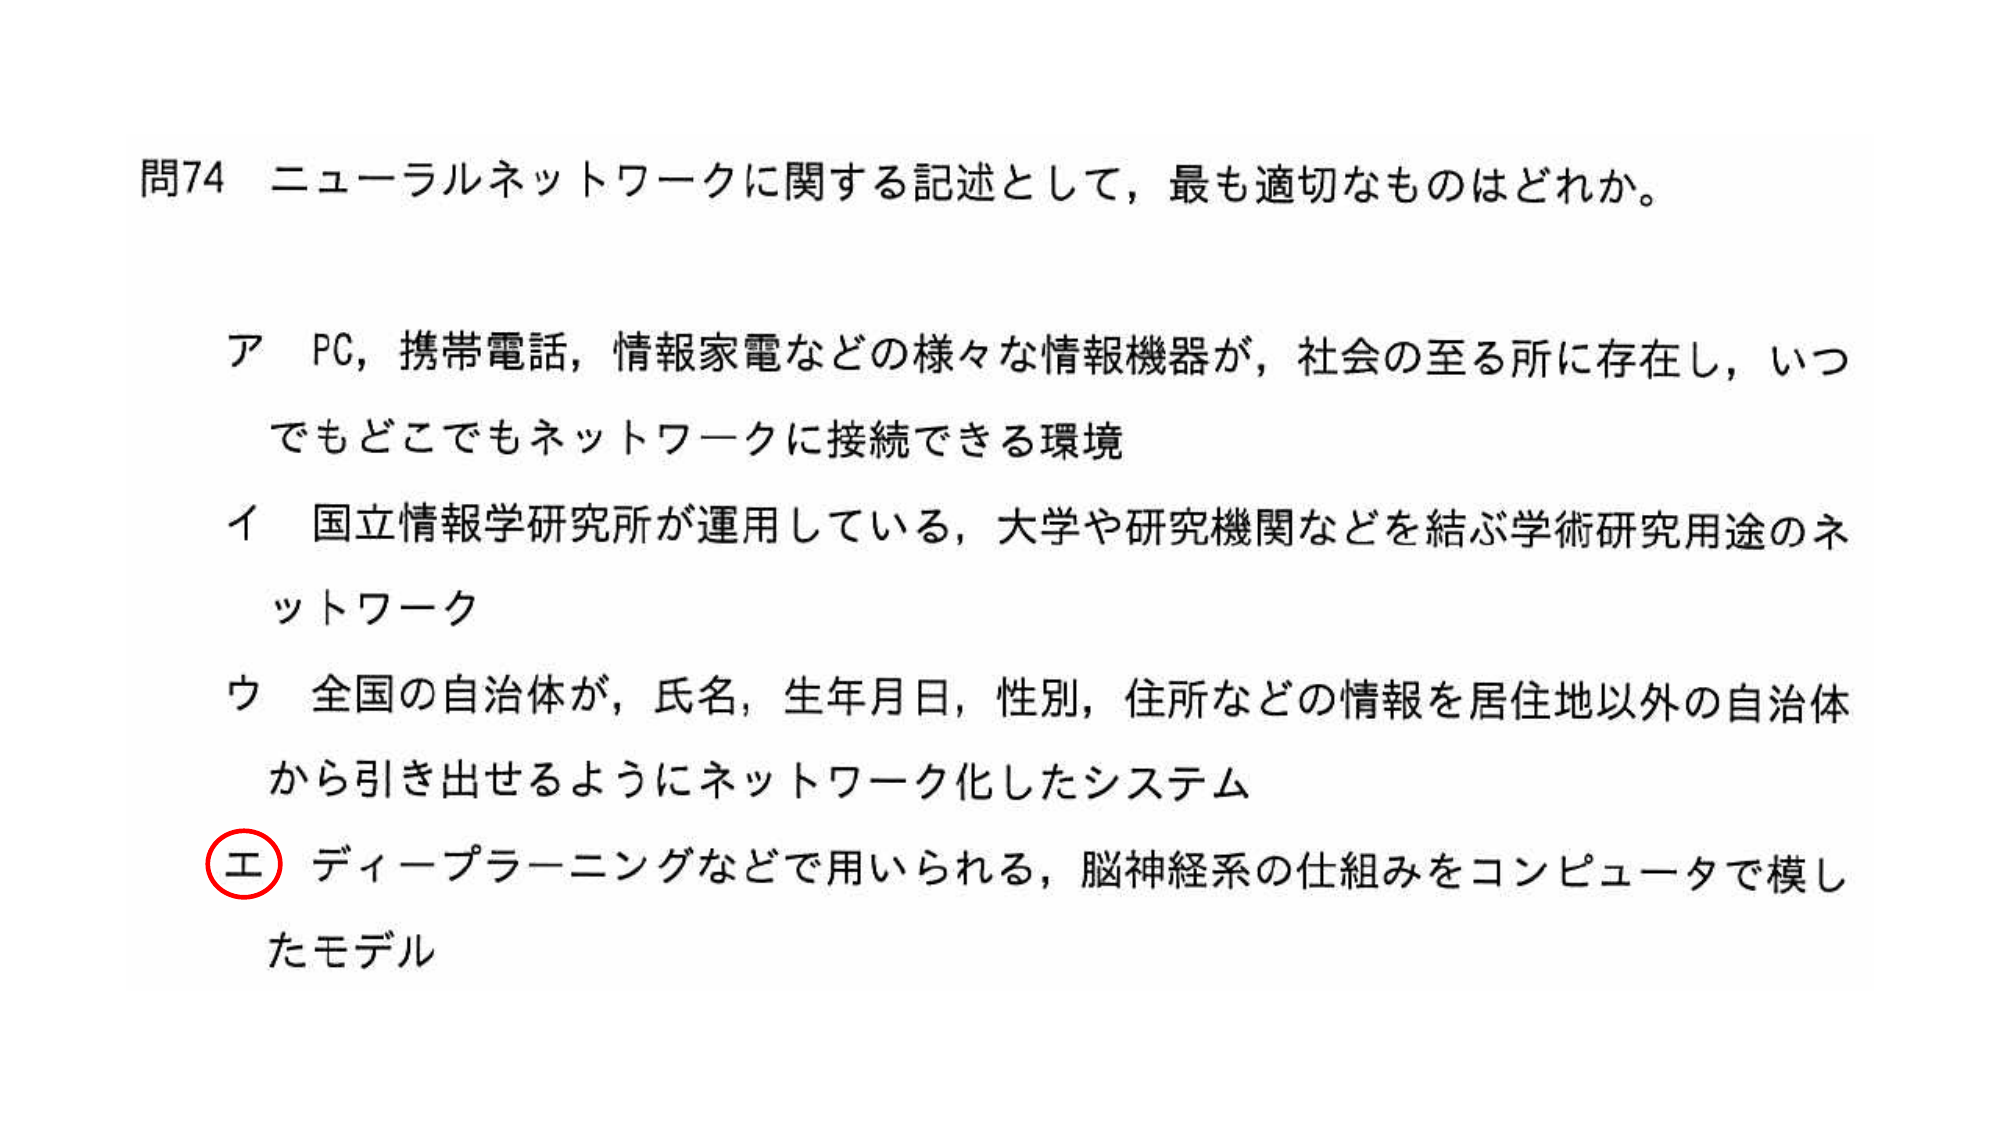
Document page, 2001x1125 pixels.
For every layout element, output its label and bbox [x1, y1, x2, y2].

picture [126, 134, 1874, 991]
